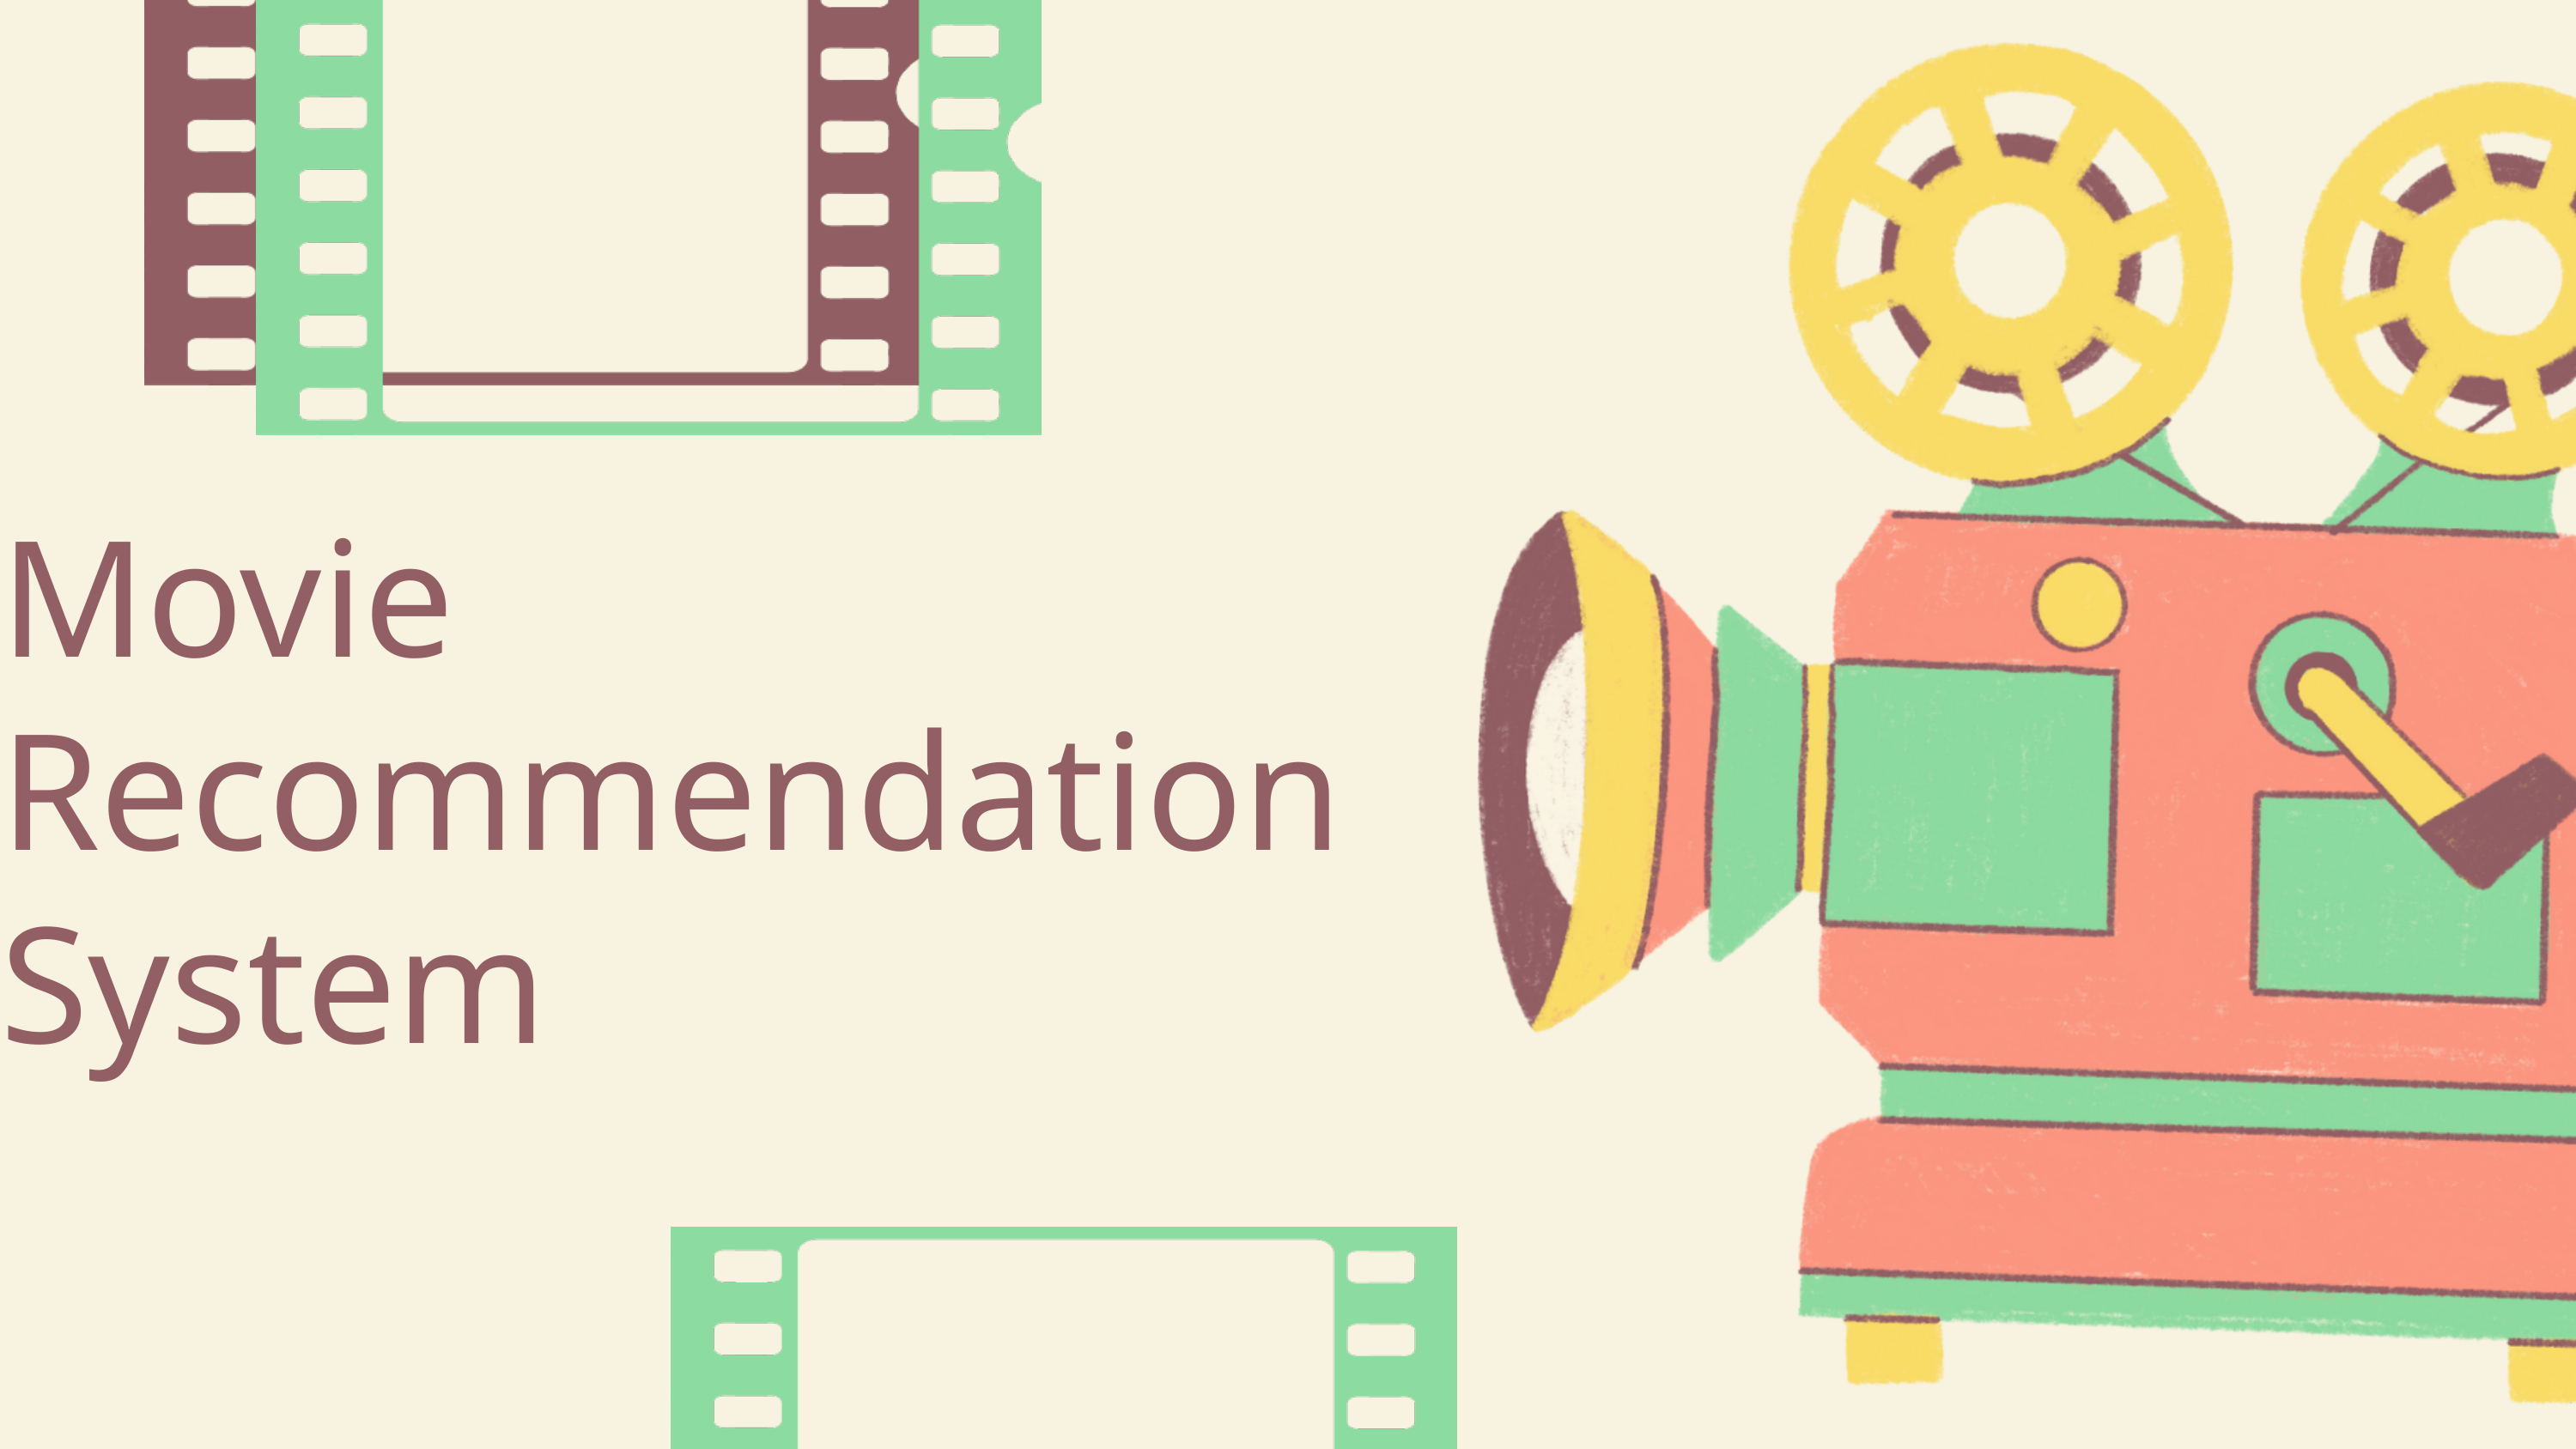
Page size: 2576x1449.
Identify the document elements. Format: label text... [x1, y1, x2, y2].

picture [144, 0, 1042, 435]
picture [671, 1227, 1457, 1449]
text_box Movie Recommendation System [0, 496, 1473, 1076]
picture [1458, 26, 2576, 1409]
